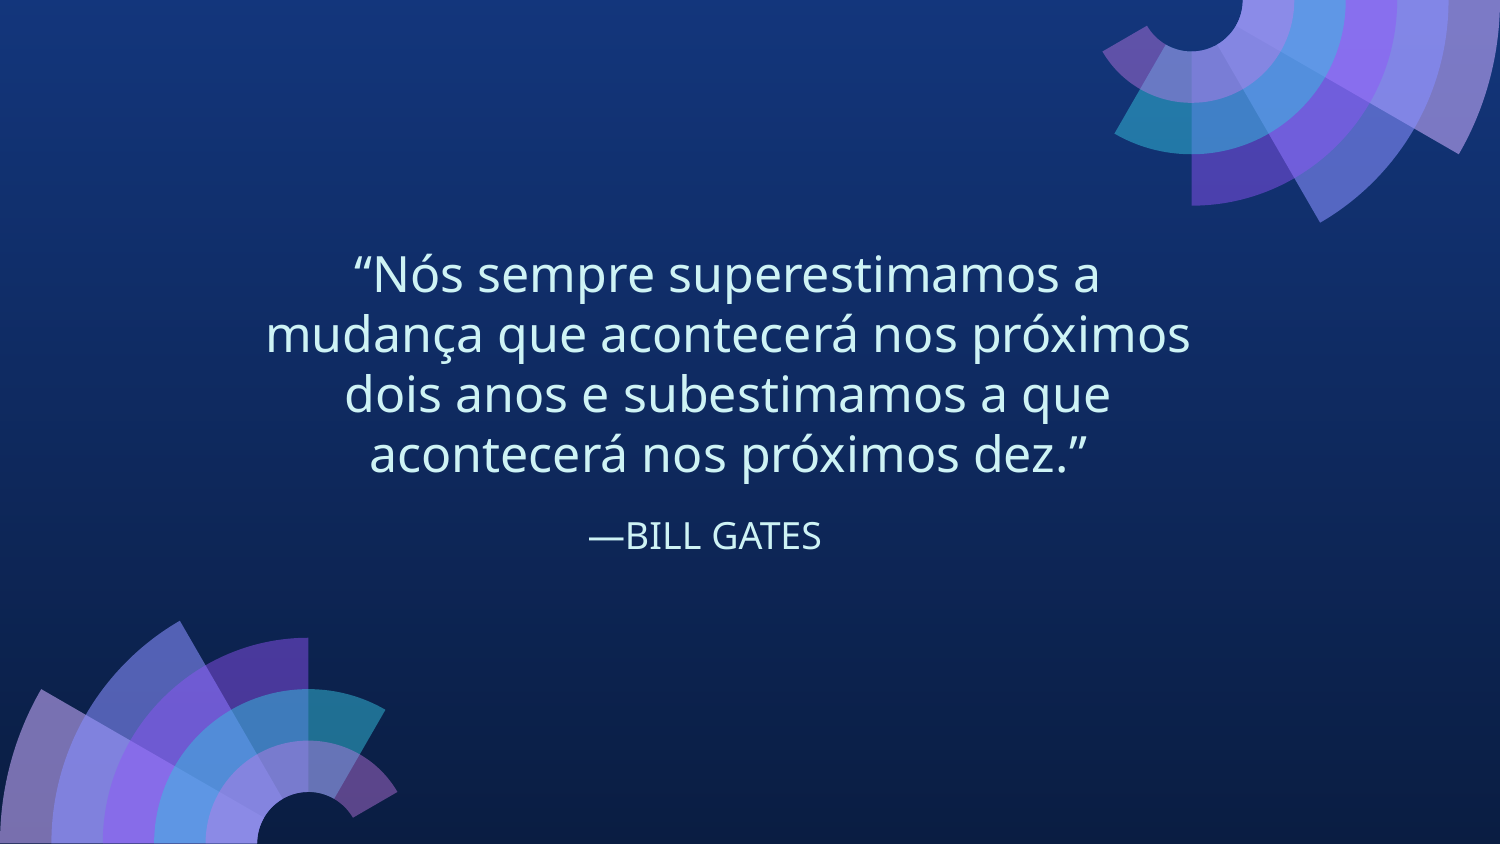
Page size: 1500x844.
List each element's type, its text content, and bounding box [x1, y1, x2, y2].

title —BILL GATES [262, 497, 1138, 598]
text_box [170, 686, 221, 691]
title “Nós sempre superestimamos a mudança que acontecerá nos próximos dois anos e subestimamos a que acontecerá nos próximos dez.” [241, 275, 1216, 498]
